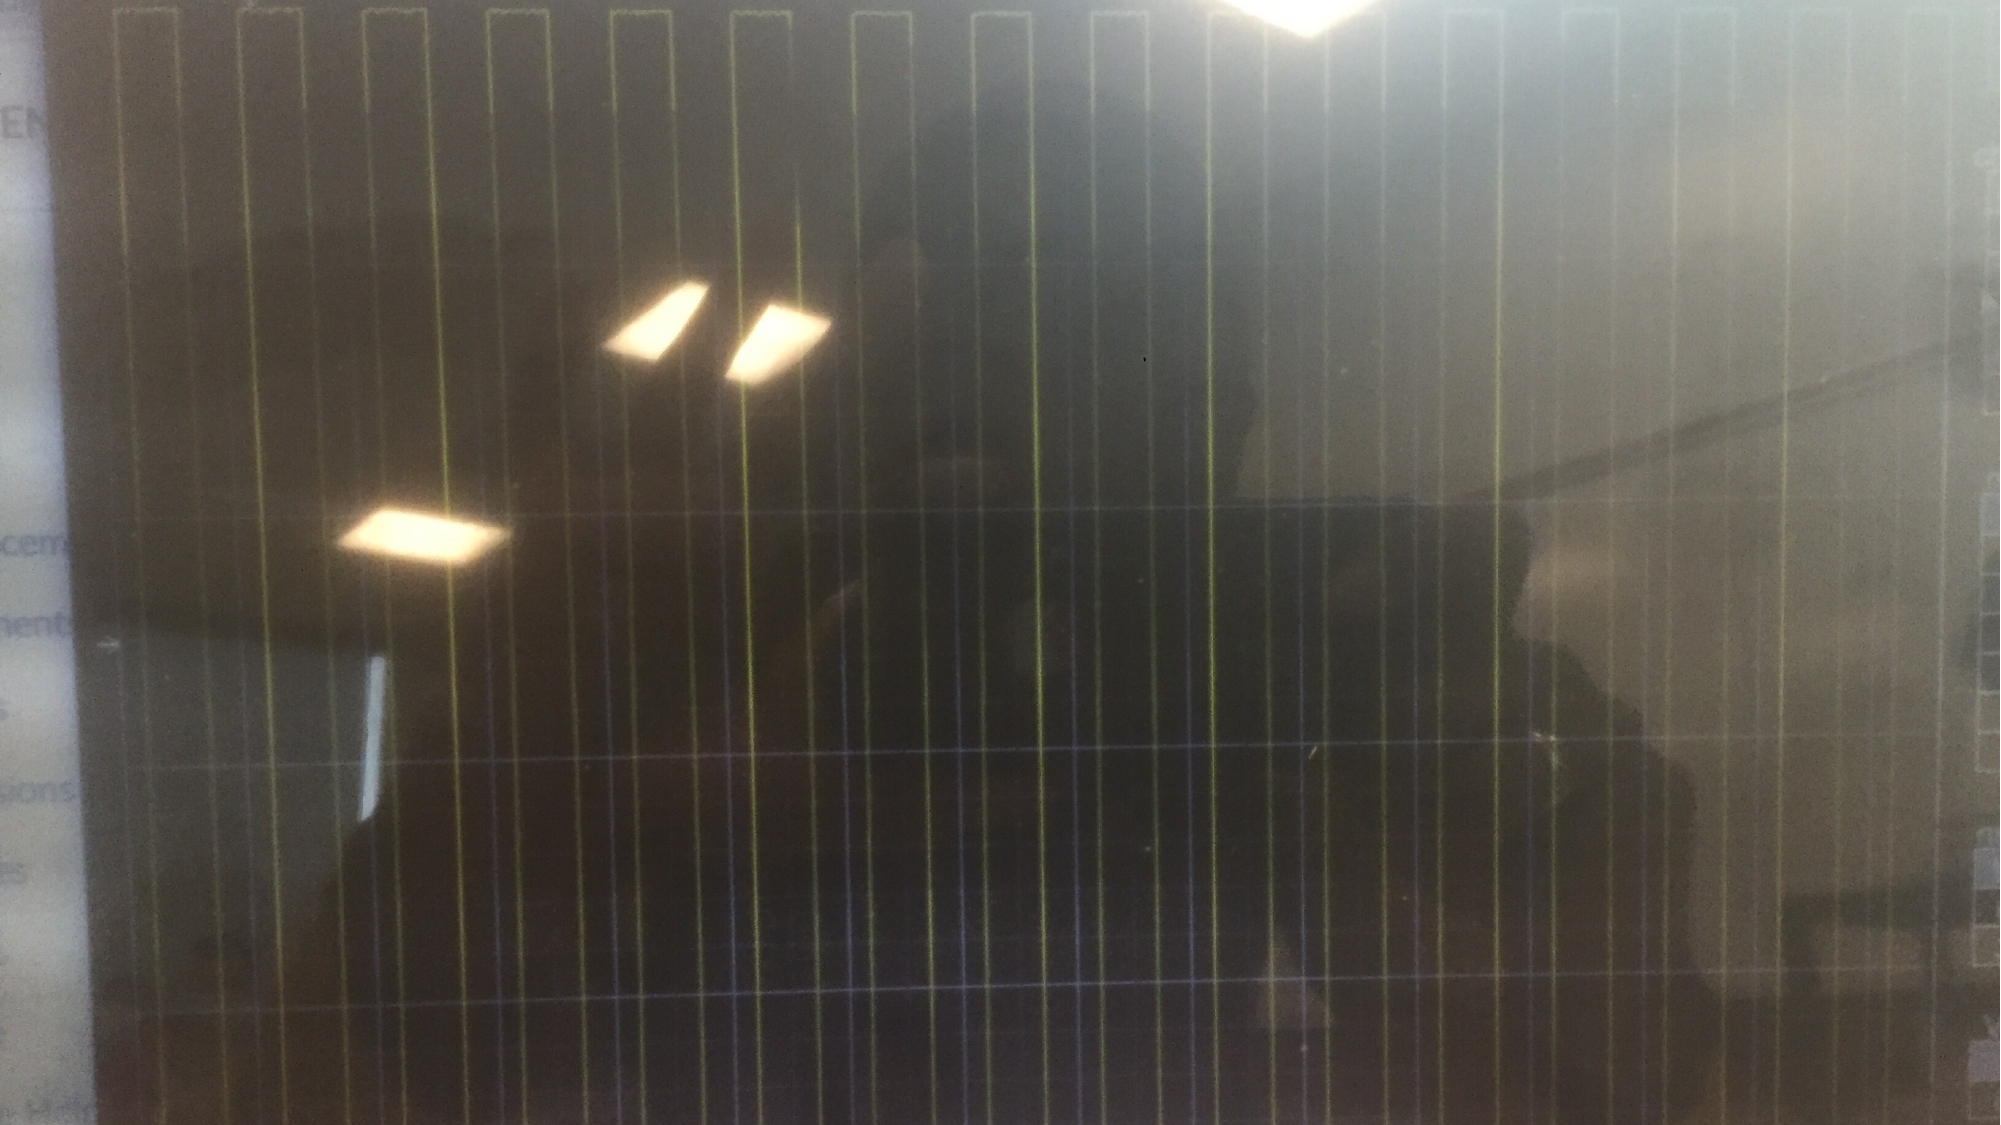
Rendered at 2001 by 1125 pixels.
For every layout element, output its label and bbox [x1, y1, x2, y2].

list [0, 0, 2000, 1125]
